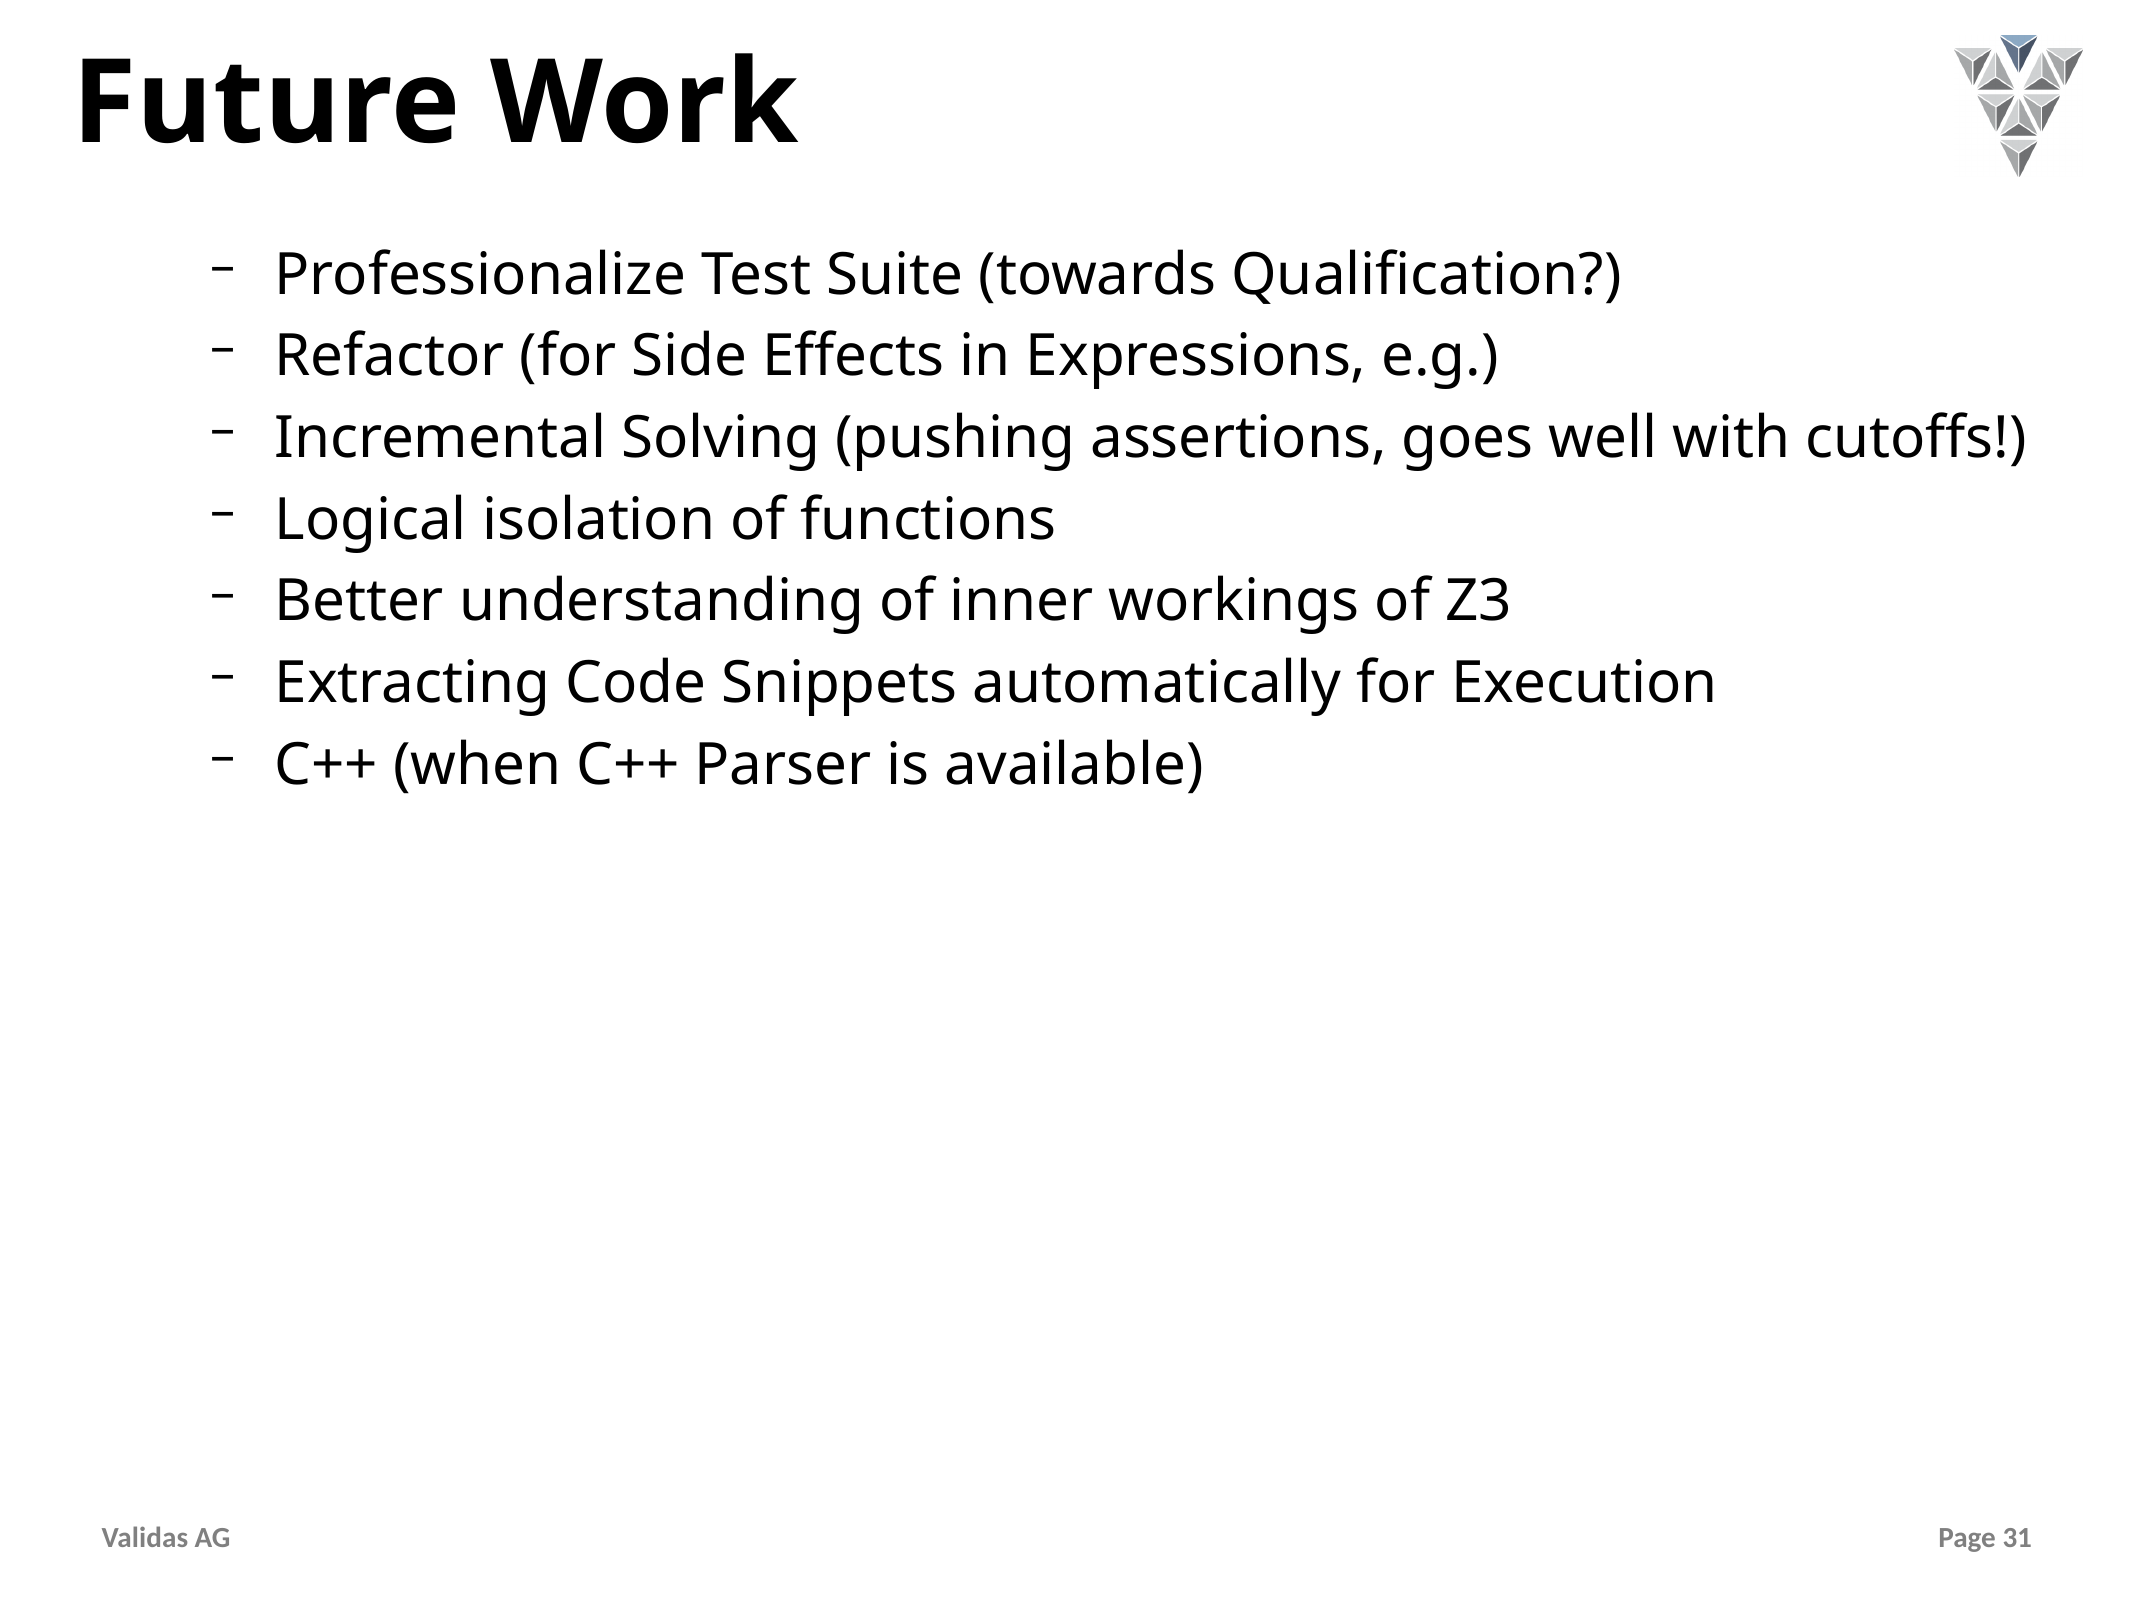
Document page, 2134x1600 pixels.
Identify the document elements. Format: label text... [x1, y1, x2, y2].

title Future Work [72, 15, 1835, 170]
list Professionalize Test Suite (towards Qualification?) Refactor (for Side Effects in Expressions, e.g.) Incremental Solving (pushing assertions, goes well with cutoffs!) Logical isolation of functions Better understanding of inner workings of Z3 Extracting Code Snippets automatically for Execution C++ (when C++ Parser is available) [80, 225, 2054, 1423]
picture [1954, 35, 2083, 177]
